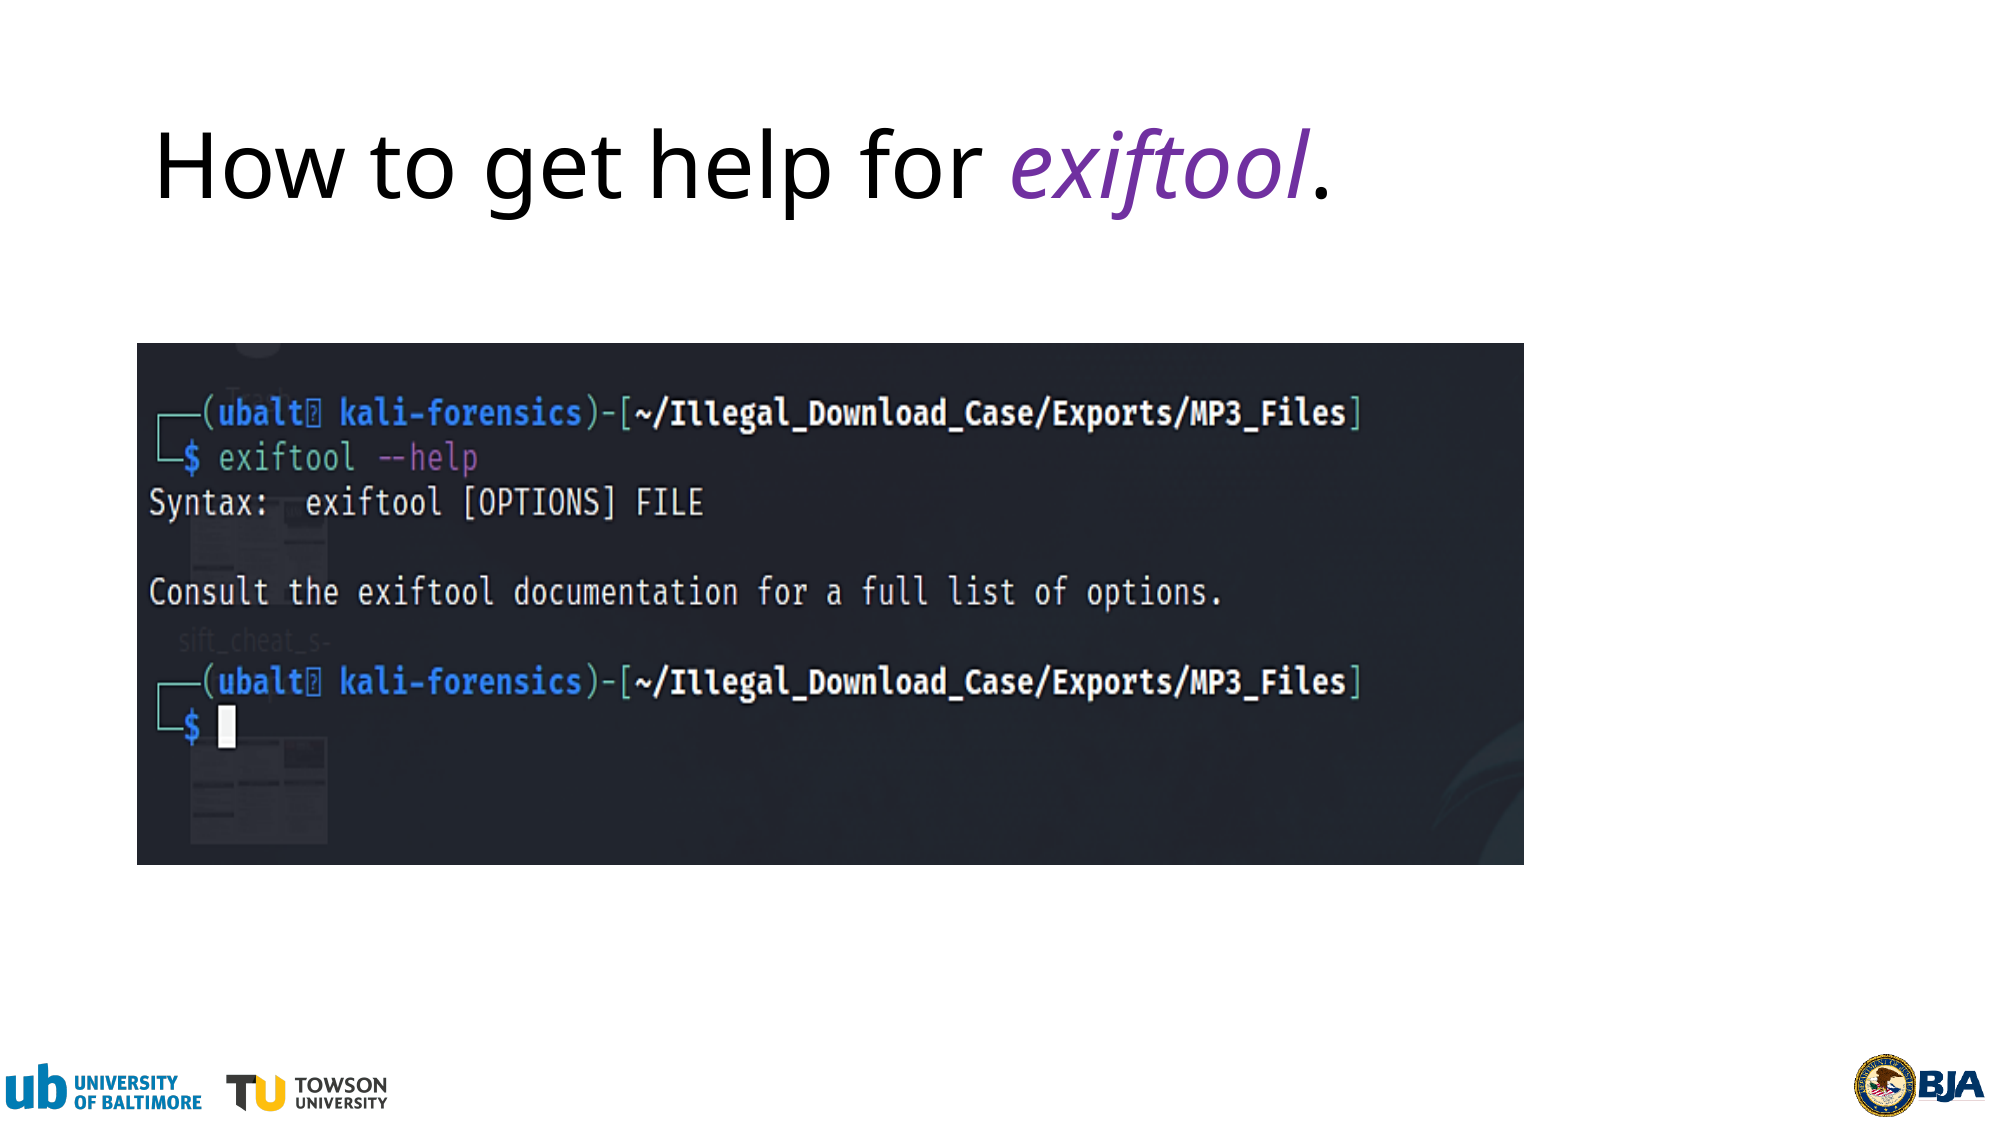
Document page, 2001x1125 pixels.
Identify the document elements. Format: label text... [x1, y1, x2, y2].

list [137, 343, 1524, 865]
picture [0, 1031, 407, 1125]
title How to get help for exiftool. [137, 59, 1863, 278]
picture [1854, 1054, 1986, 1117]
